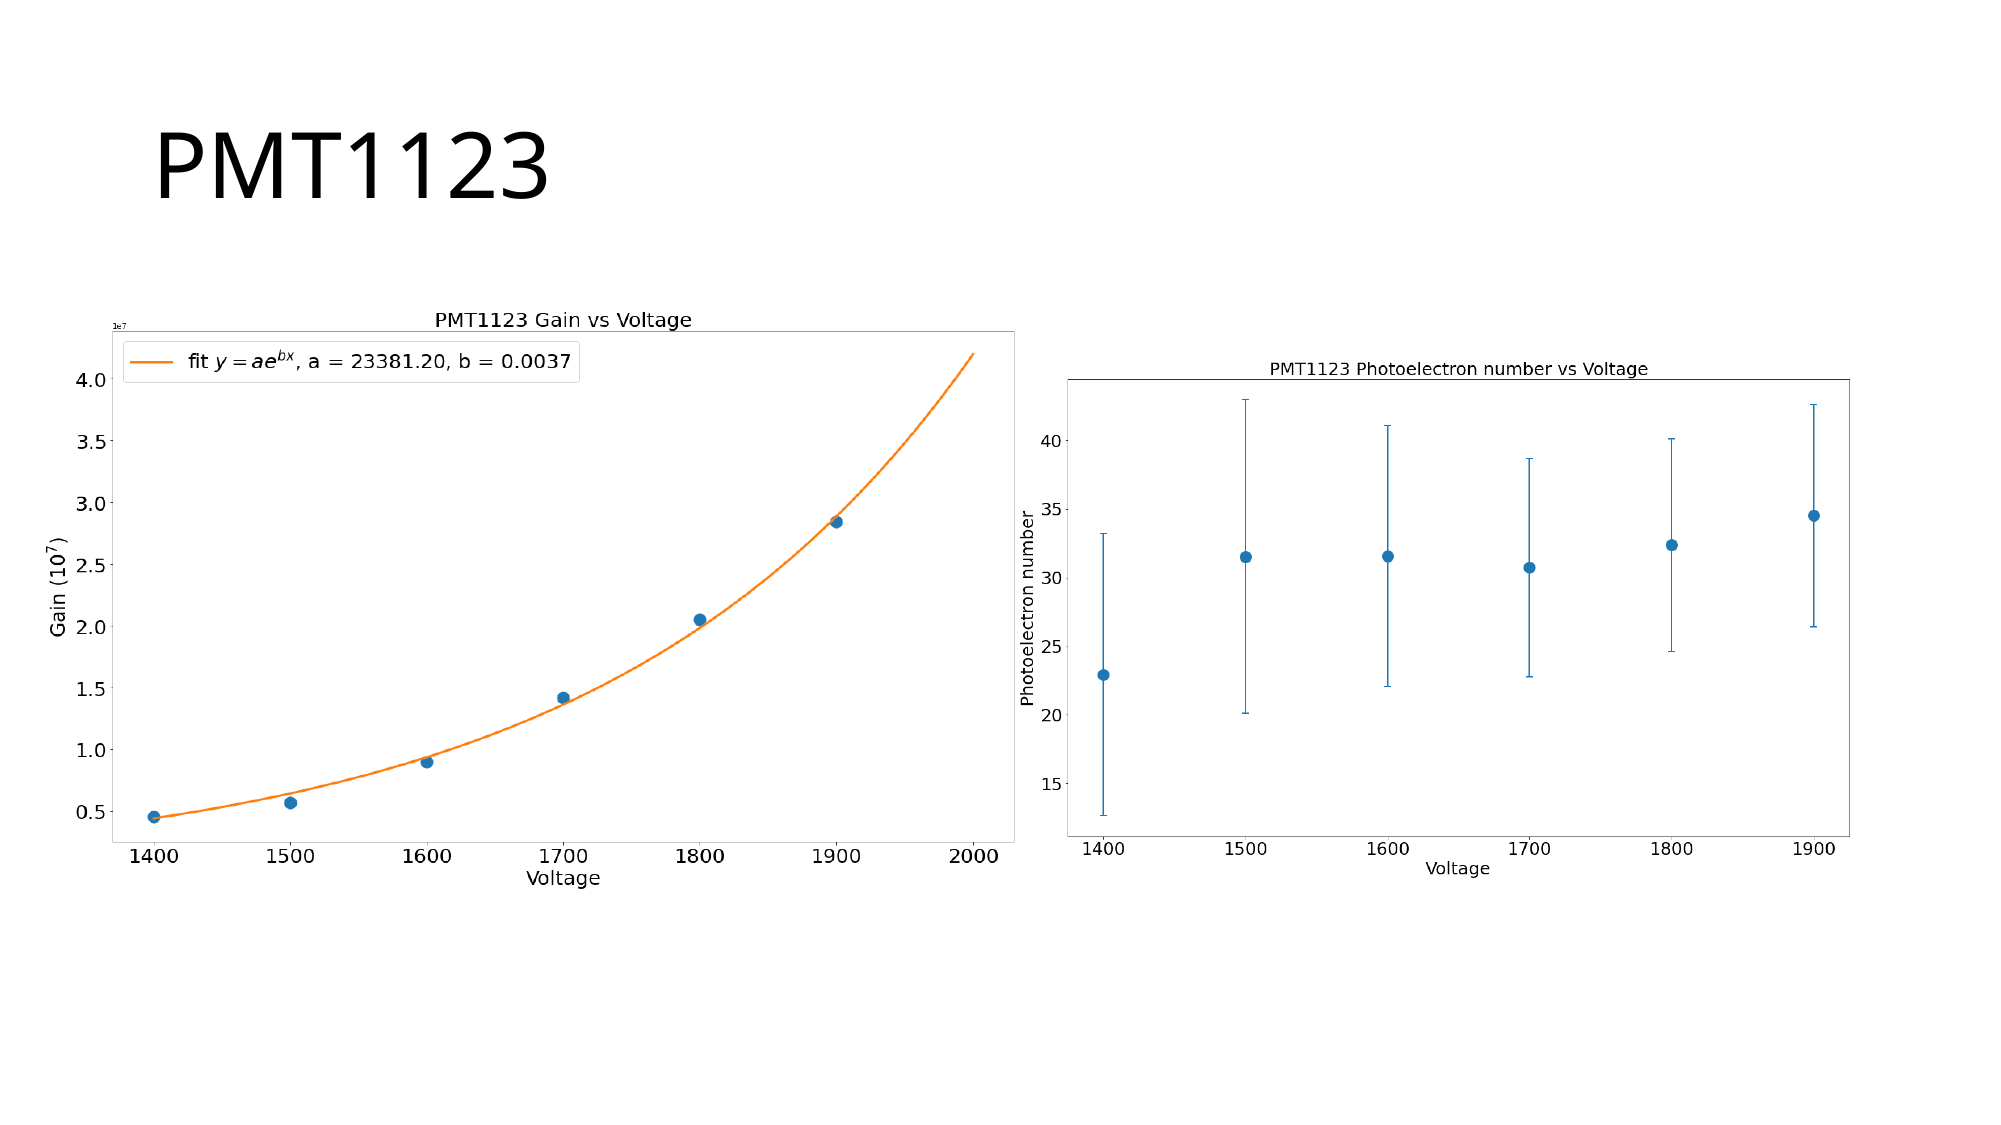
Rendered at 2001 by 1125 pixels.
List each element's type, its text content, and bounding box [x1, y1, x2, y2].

picture [940, 306, 1950, 912]
title PMT1123 [137, 59, 1863, 278]
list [41, 306, 940, 893]
